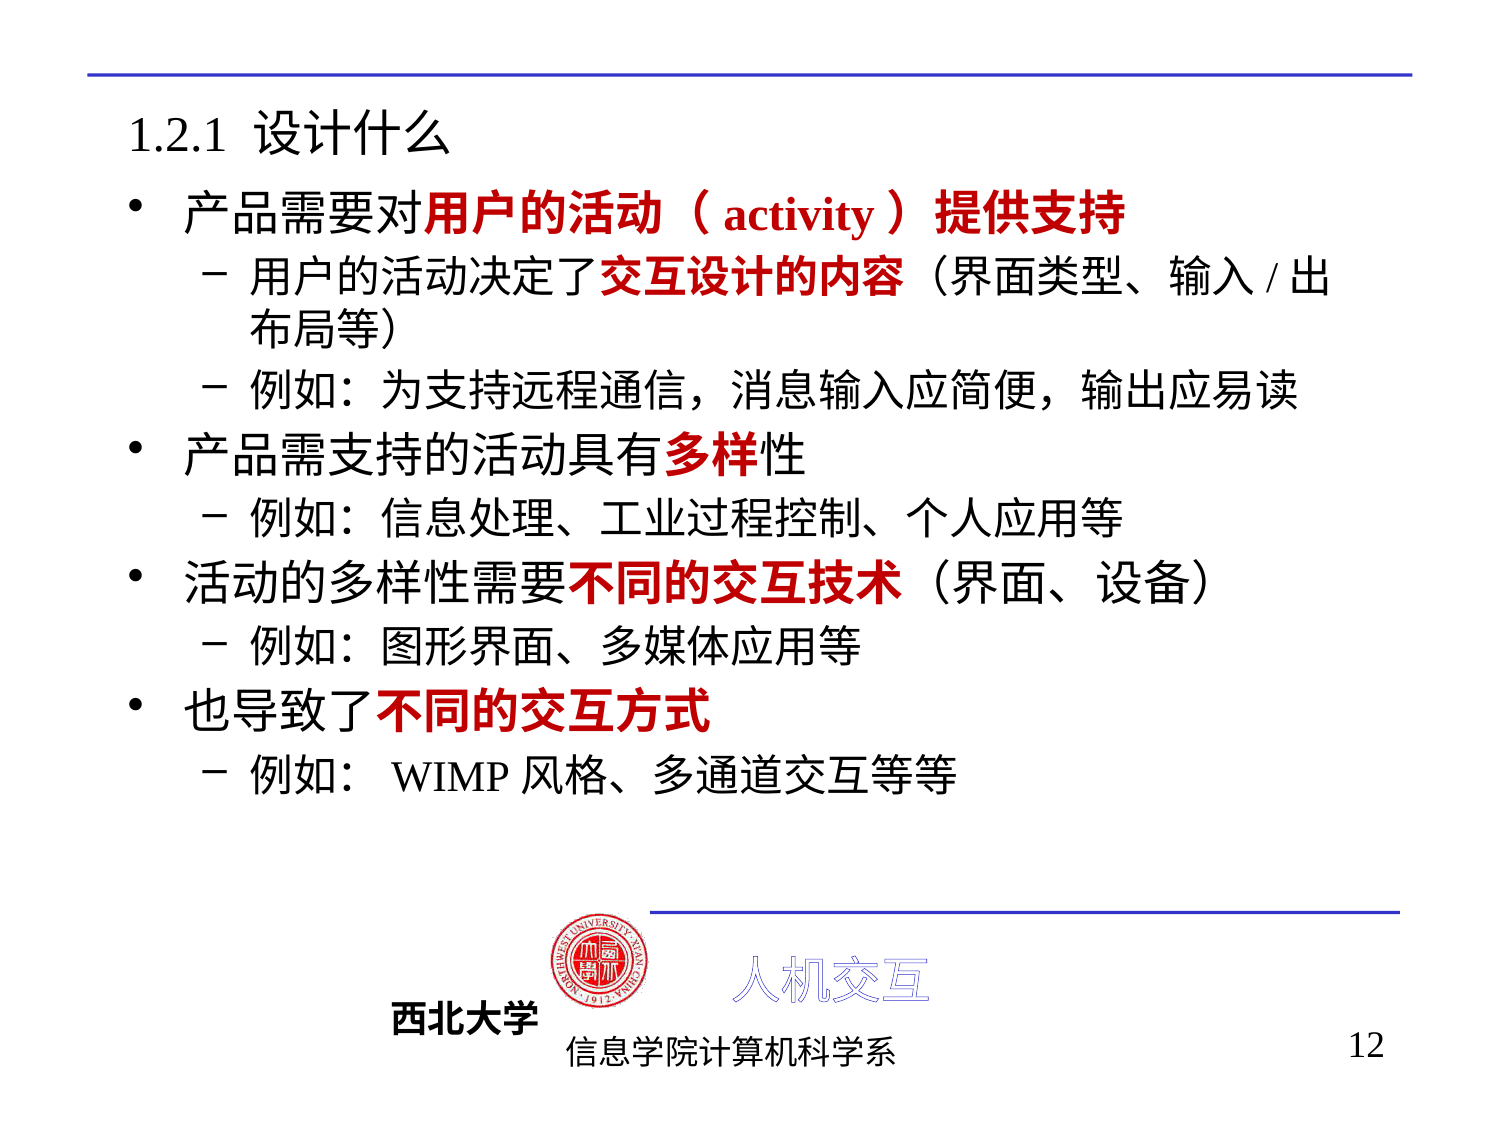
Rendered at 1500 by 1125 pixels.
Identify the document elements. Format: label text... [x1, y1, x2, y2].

list 产品需要对用户的活动（activity）提供支持 用户的活动决定了交互设计的内容（界面类型、输入/出布局等） 例如：为支持远程通信，消息输入应简便，输出应易读 产品需支持的活动具有多样性 例如：信息处理、工业过程控制、个人应用等 活动的多样性需要不同的交互技术（界面、设备） 例如：图形界面、多媒体应用等 也导致了不同的交互方式 例如：WIMP风格、多通道交互等等 [112, 174, 1388, 900]
slide_number 12 [1087, 1012, 1401, 1088]
title 1.2.1 设计什么 [112, 87, 1388, 174]
